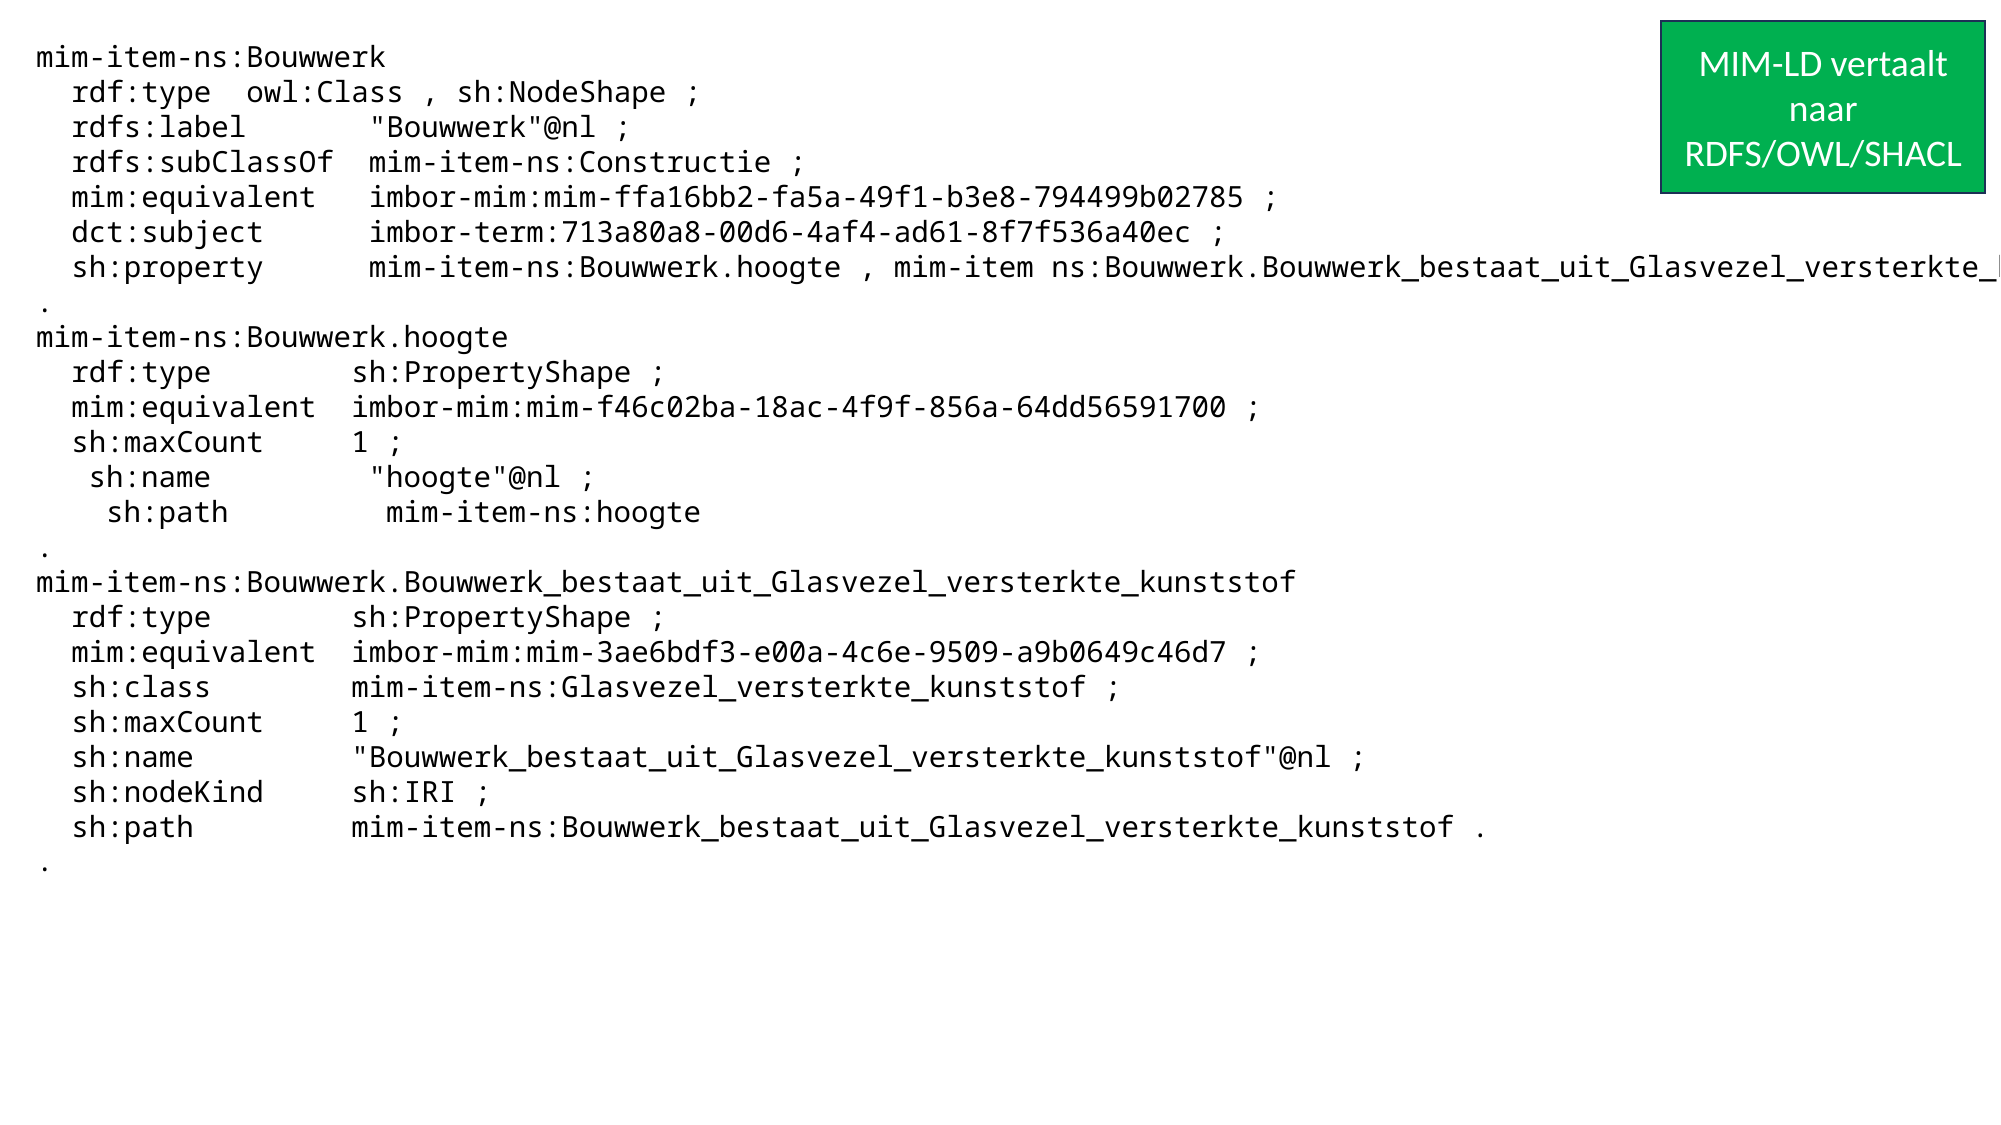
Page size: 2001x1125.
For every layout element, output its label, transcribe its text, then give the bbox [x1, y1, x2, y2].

text_box MIM-LD vertaalt naar RDFS/OWL/SHACL [1660, 20, 1986, 194]
text_box mim-item-ns:Bouwwerk rdf:type owl:Class , sh:NodeShape ; rdfs:label "Bouwwerk"@nl ; rdfs:subClassOf mim-item-ns:Constructie ; mim:equivalent imbor-mim:mim-ffa16bb2-fa5a-49f1-b3e8-794499b02785 ; dct:subject imbor-term:713a80a8-00d6-4af4-ad61-8f7f536a40ec ; sh:property mim-item-ns:Bouwwerk.hoogte , mim-item ns:Bouwwerk.Bouwwerk_bestaat_uit_Glasvezel_versterkte_kunststof . mim-item-ns:Bouwwerk.hoogte rdf:type sh:PropertyShape ; mim:equivalent imbor-mim:mim-f46c02ba-18ac-4f9f-856a-64dd56591700 ; sh:maxCount 1 ; sh:name "hoogte"@nl ; sh:path mim-item-ns:hoogte . mim-item-ns:Bouwwerk.Bouwwerk_bestaat_uit_Glasvezel_versterkte_kunststof rdf:type sh:PropertyShape ; mim:equivalent imbor-mim:mim-3ae6bdf3-e00a-4c6e-9509-a9b0649c46d7 ; sh:class mim-item-ns:Glasvezel_versterkte_kunststof ; sh:maxCount 1 ; sh:name "Bouwwerk_bestaat_uit_Glasvezel_versterkte_kunststof"@nl ; sh:nodeKind sh:IRI ; sh:path mim-item-ns:Bouwwerk_bestaat_uit_Glasvezel_versterkte_kunststof . . [21, 31, 2000, 886]
